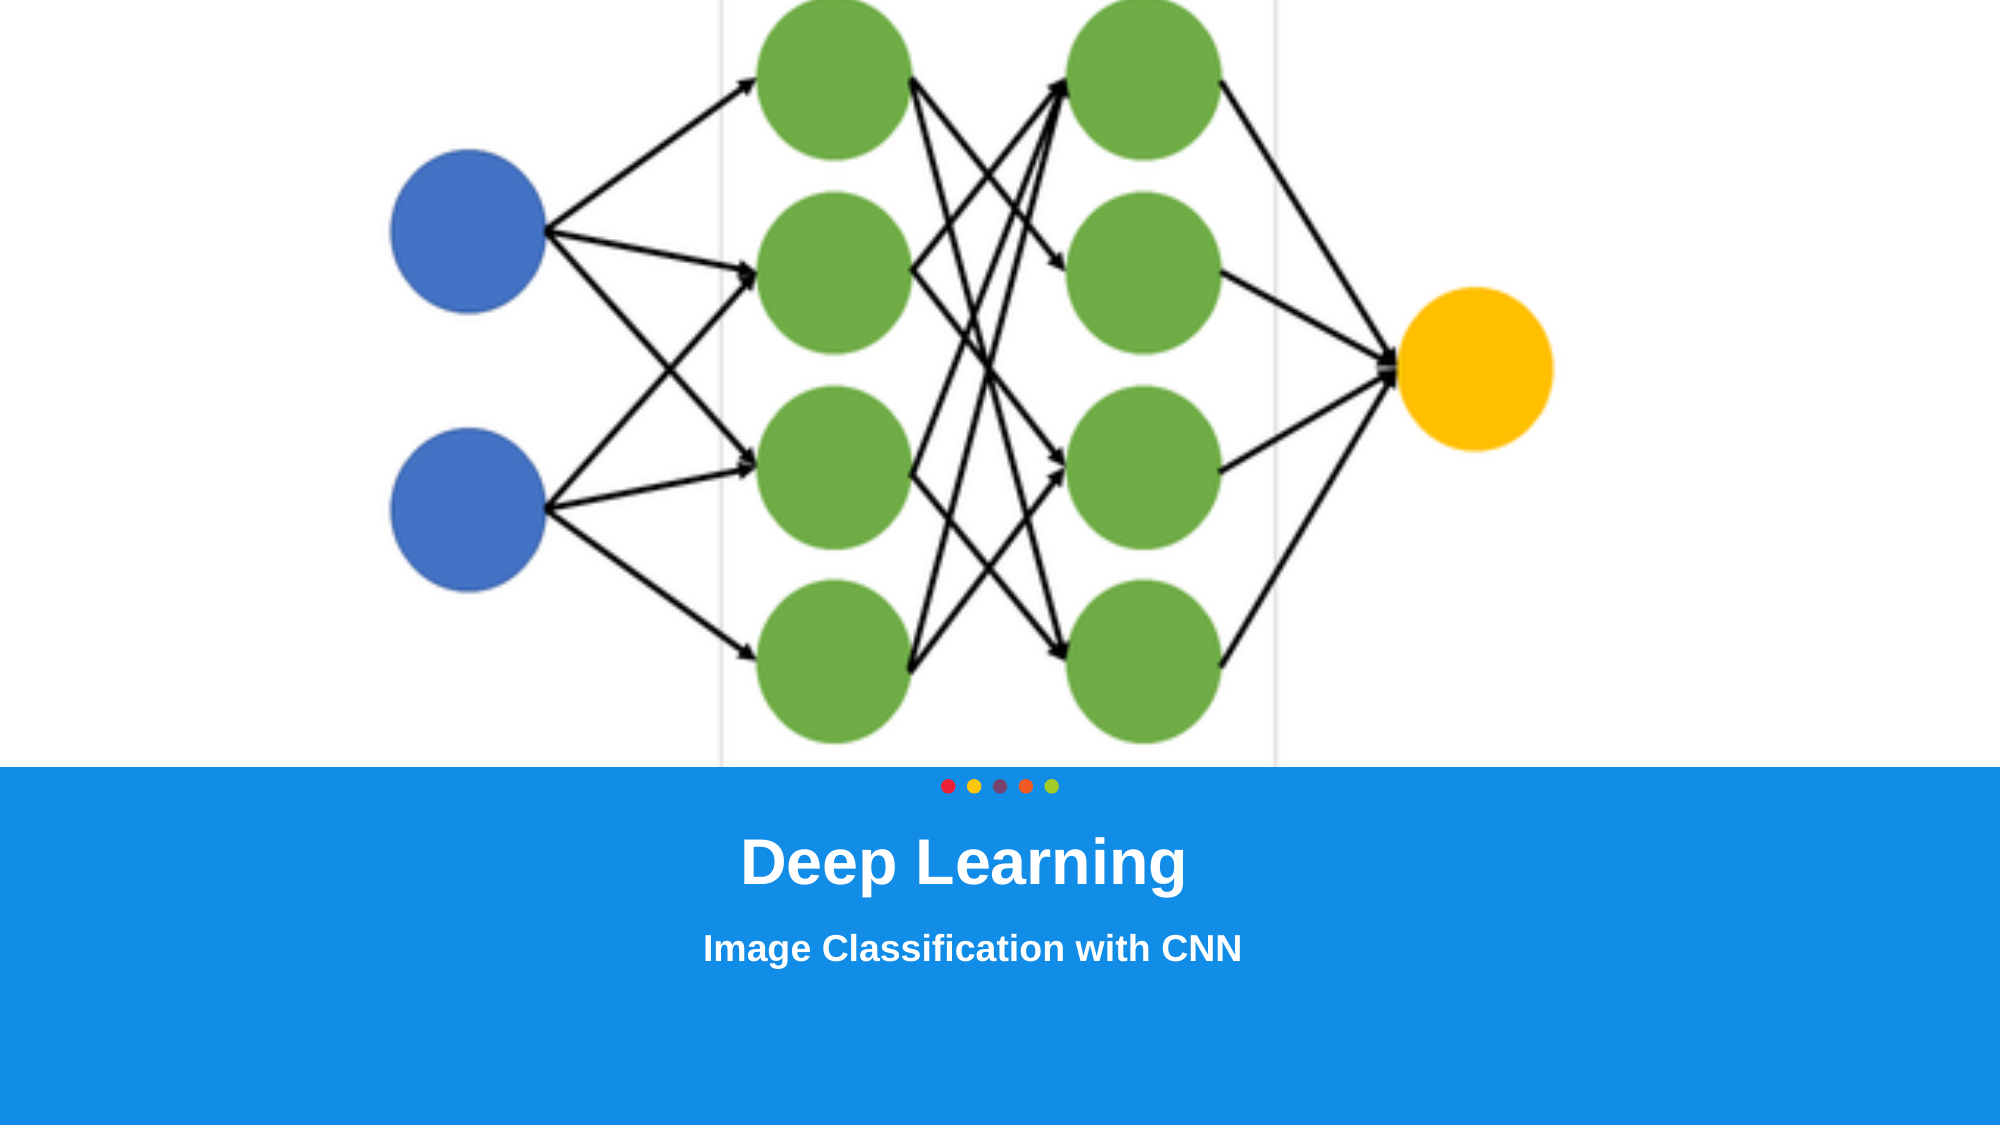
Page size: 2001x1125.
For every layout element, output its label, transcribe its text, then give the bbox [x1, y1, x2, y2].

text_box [940, 778, 1060, 794]
picture [0, 0, 2000, 767]
text_box Deep Learning Image Classification with CNN [308, 819, 1620, 985]
